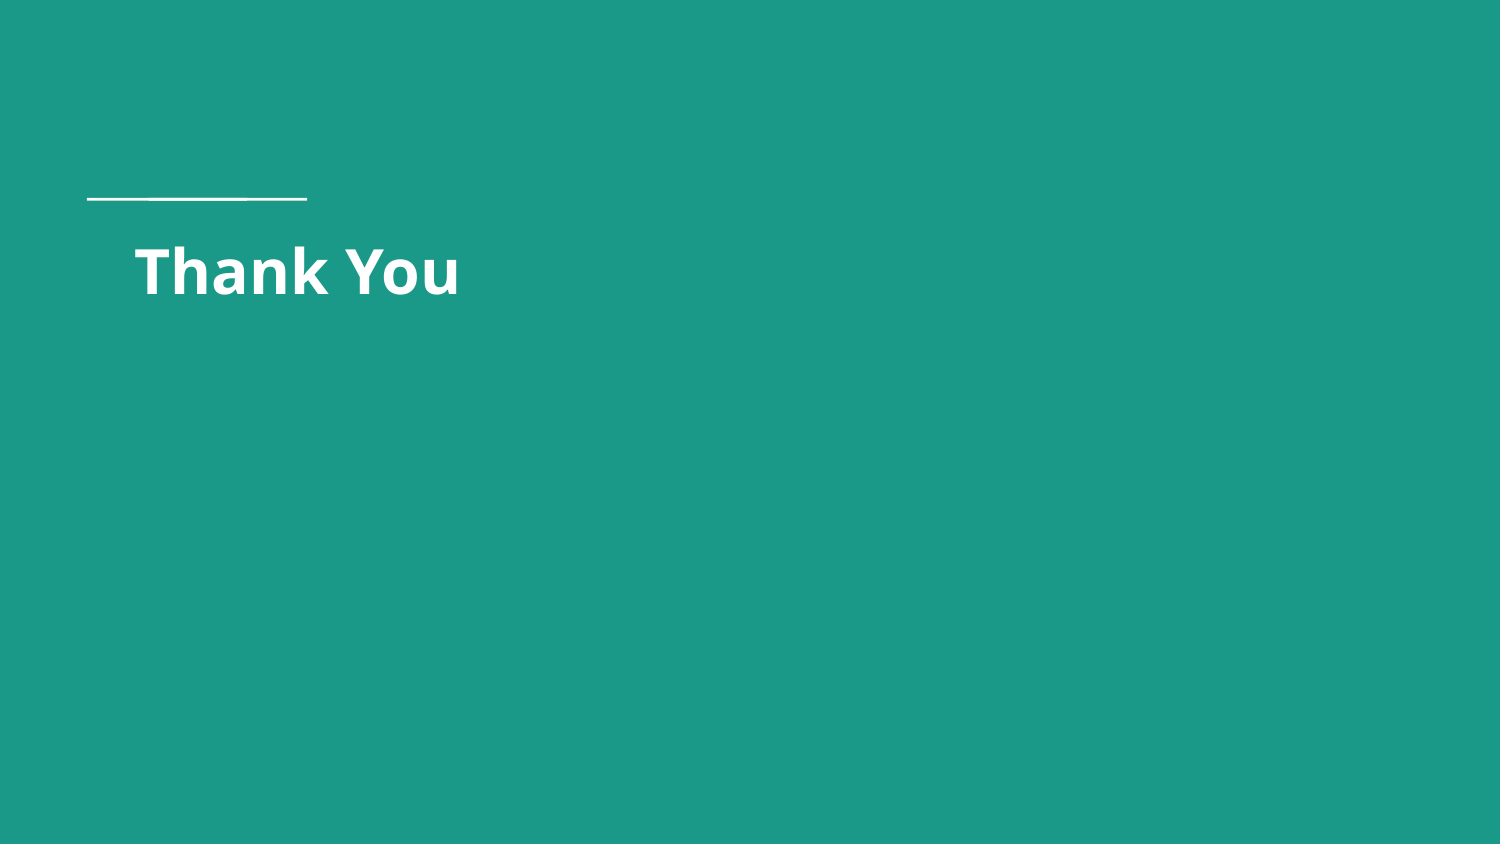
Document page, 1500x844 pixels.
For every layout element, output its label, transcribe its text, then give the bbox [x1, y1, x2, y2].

title Thank You [119, 216, 1381, 466]
